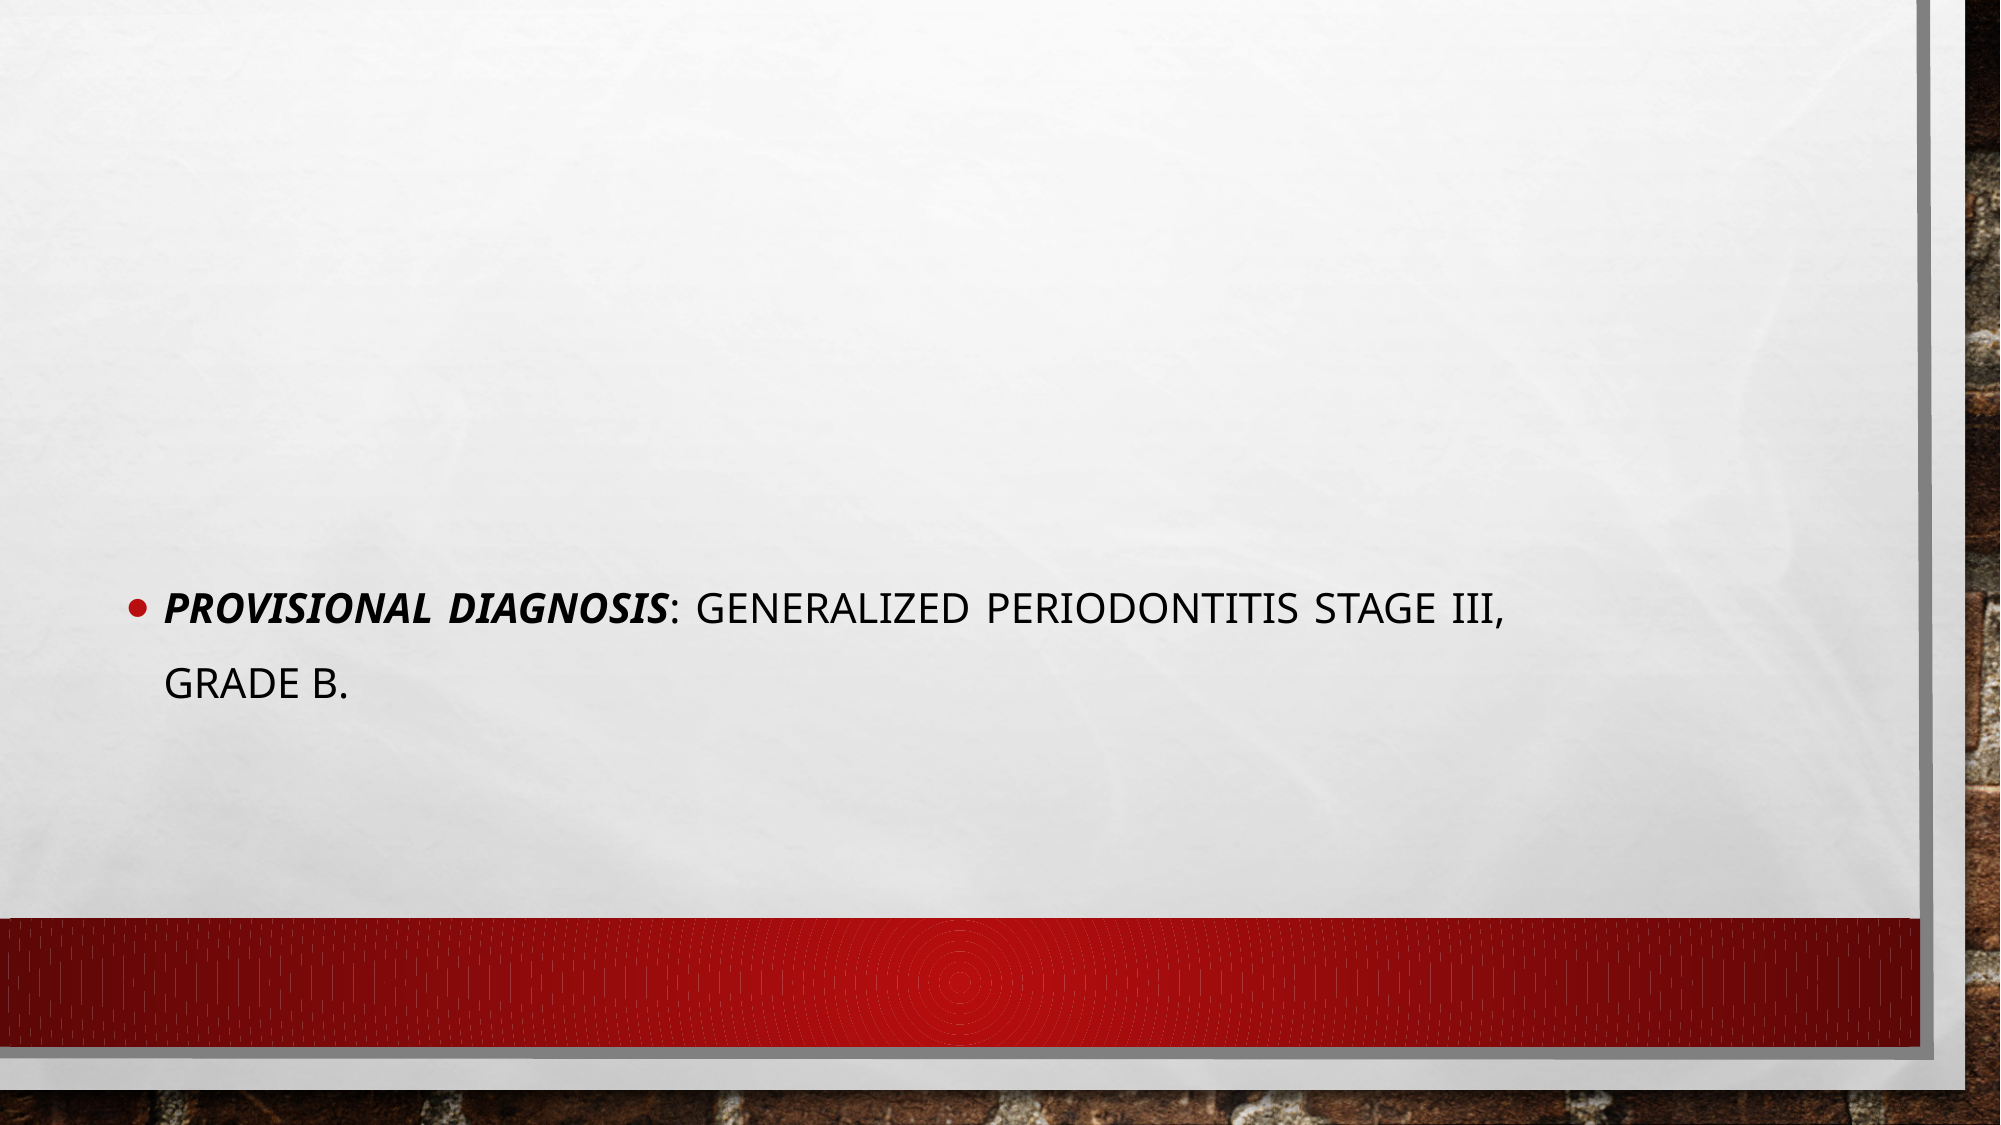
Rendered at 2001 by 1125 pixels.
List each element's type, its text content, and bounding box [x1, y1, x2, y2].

list Provisional diagnosis: Generalized Periodontitis stage III, grade B. [111, 354, 1522, 992]
picture [0, 0, 2000, 1125]
